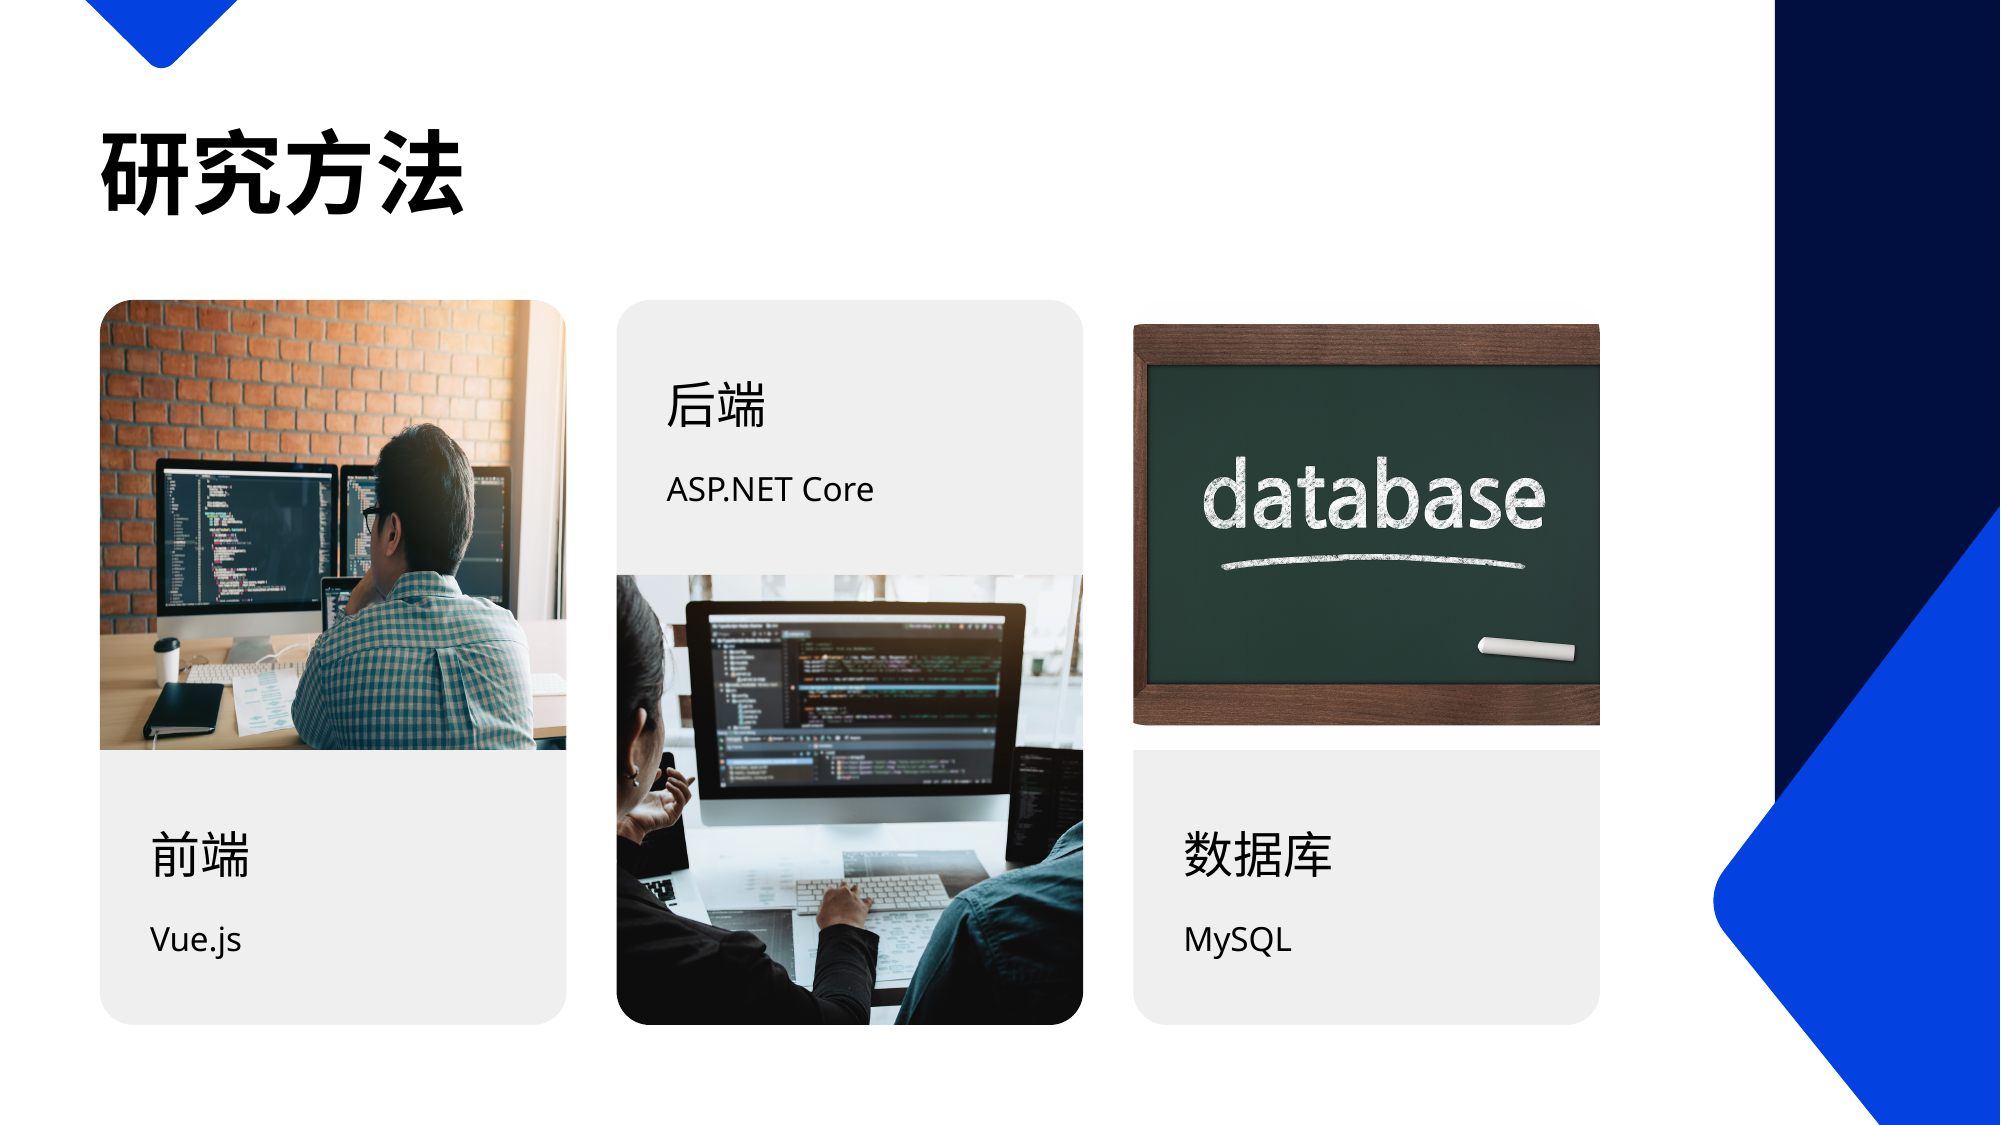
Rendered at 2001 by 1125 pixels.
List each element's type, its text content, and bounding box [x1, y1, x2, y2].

text_box [1773, 0, 2000, 802]
text_box [1712, 504, 2000, 1125]
text_box [83, 0, 239, 70]
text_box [99, 299, 1601, 1026]
text_box 研究方法 [99, 99, 1623, 225]
